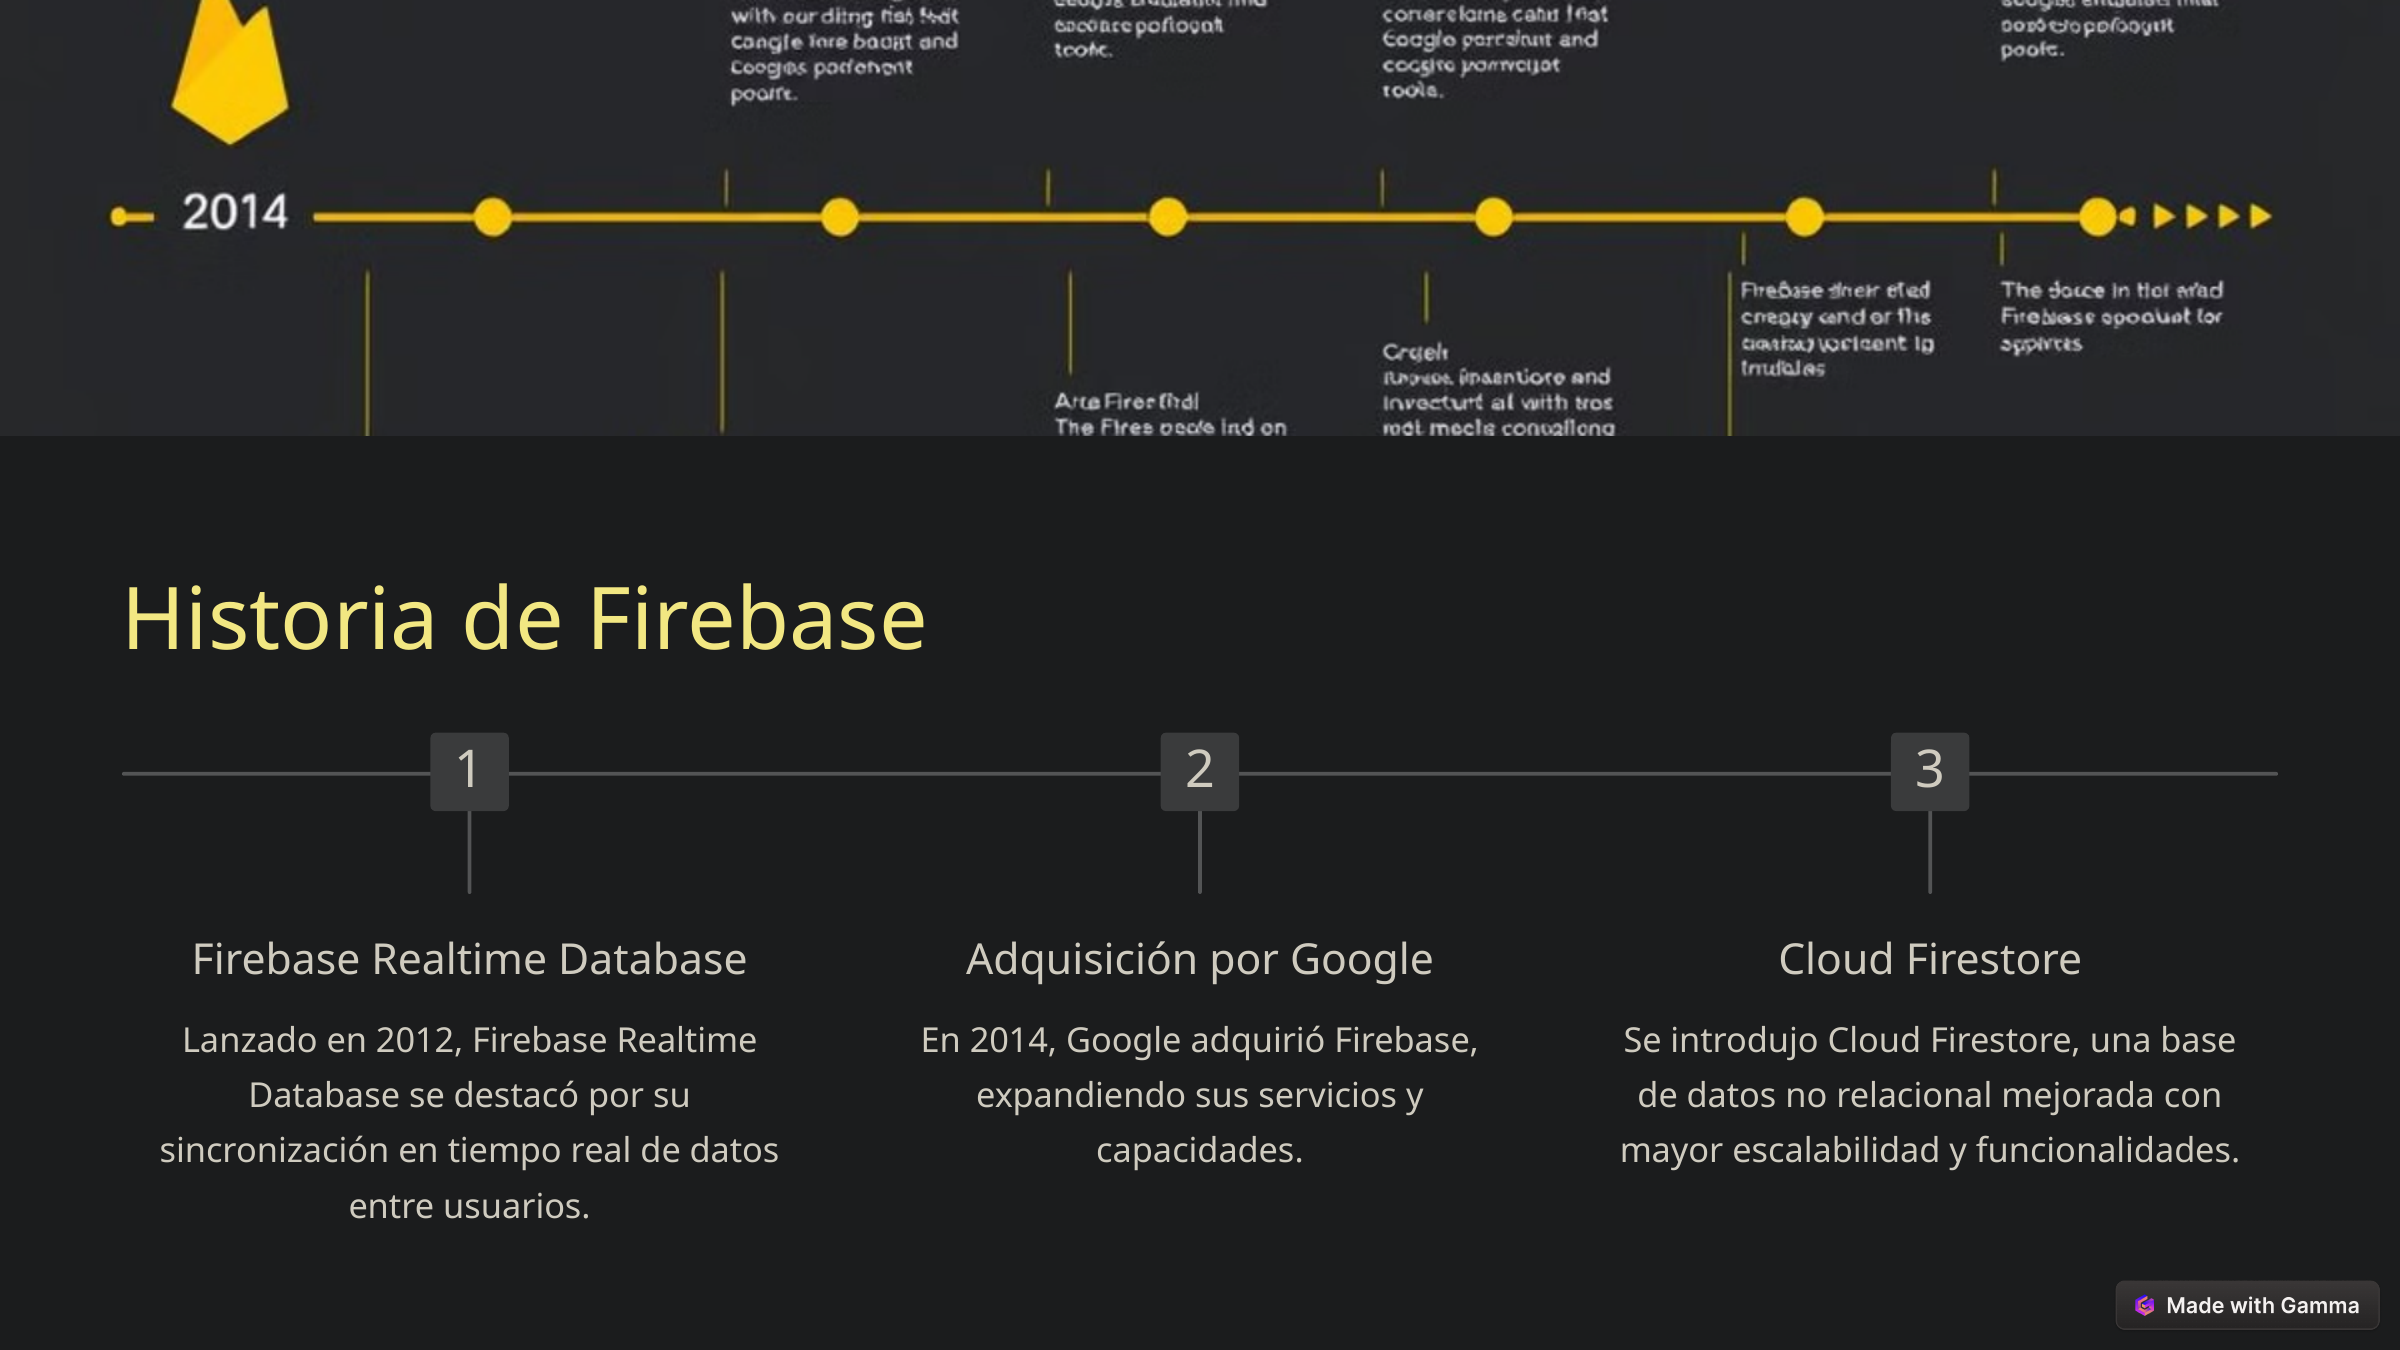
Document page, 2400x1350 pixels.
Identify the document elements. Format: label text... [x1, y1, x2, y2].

text_box [1240, 771, 1890, 776]
text_box [509, 771, 1160, 776]
text_box [1928, 812, 1933, 894]
text_box Adquisición por Google [954, 928, 1446, 984]
picture [0, 0, 2400, 436]
text_box [1970, 771, 2278, 776]
text_box 2 [1183, 745, 1216, 799]
text_box [1890, 732, 1970, 812]
text_box Historia de Firebase [121, 558, 994, 668]
picture [2106, 1271, 2389, 1339]
text_box [467, 812, 472, 894]
text_box Lanzado en 2012, Firebase Realtime Database se destacó por su sincronización en tiempo real de datos entre usuarios. [156, 1004, 783, 1228]
text_box 1 [460, 745, 479, 799]
text_box Cloud Firestore [1712, 928, 2149, 984]
text_box [1198, 812, 1202, 894]
text_box [1160, 732, 1240, 812]
text_box 3 [1914, 745, 1947, 799]
text_box En 2014, Google adquirió Firebase, expandiendo sus servicios y capacidades. [887, 1004, 1513, 1172]
text_box Firebase Realtime Database [174, 928, 765, 984]
text_box Se introdujo Cloud Firestore, una base de datos no relacional mejorada con mayor escalabilidad y funcionalidades. [1617, 1004, 2244, 1172]
text_box [121, 771, 430, 776]
text_box [430, 732, 509, 812]
